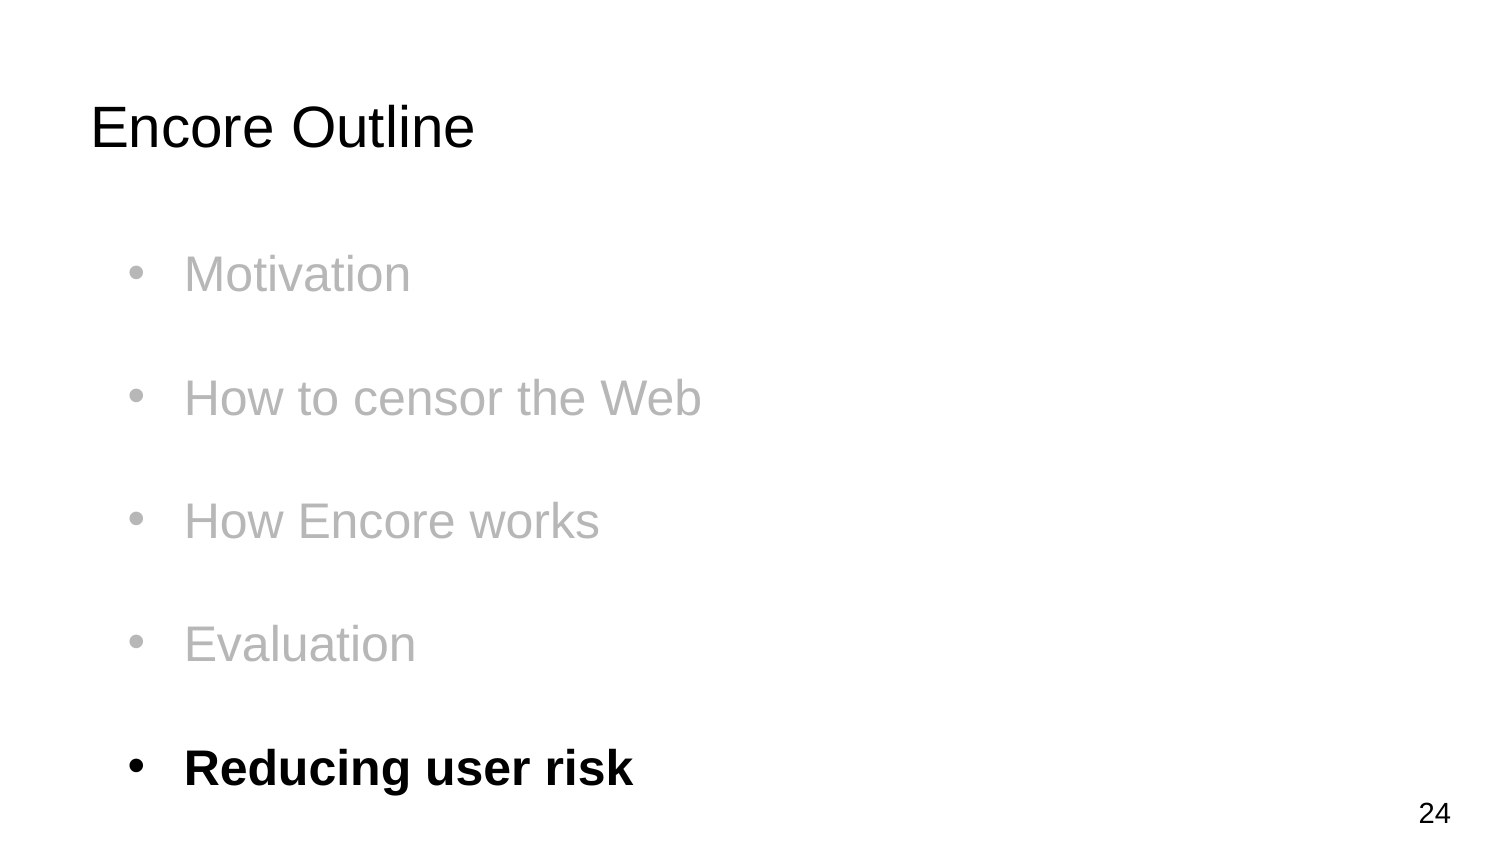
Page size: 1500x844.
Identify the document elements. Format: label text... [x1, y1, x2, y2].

list Motivation How to censor the Web How Encore works Evaluation Reducing user risk [75, 196, 1425, 808]
slide_number 24 [1403, 779, 1494, 844]
title Encore Outline [75, 33, 1425, 175]
